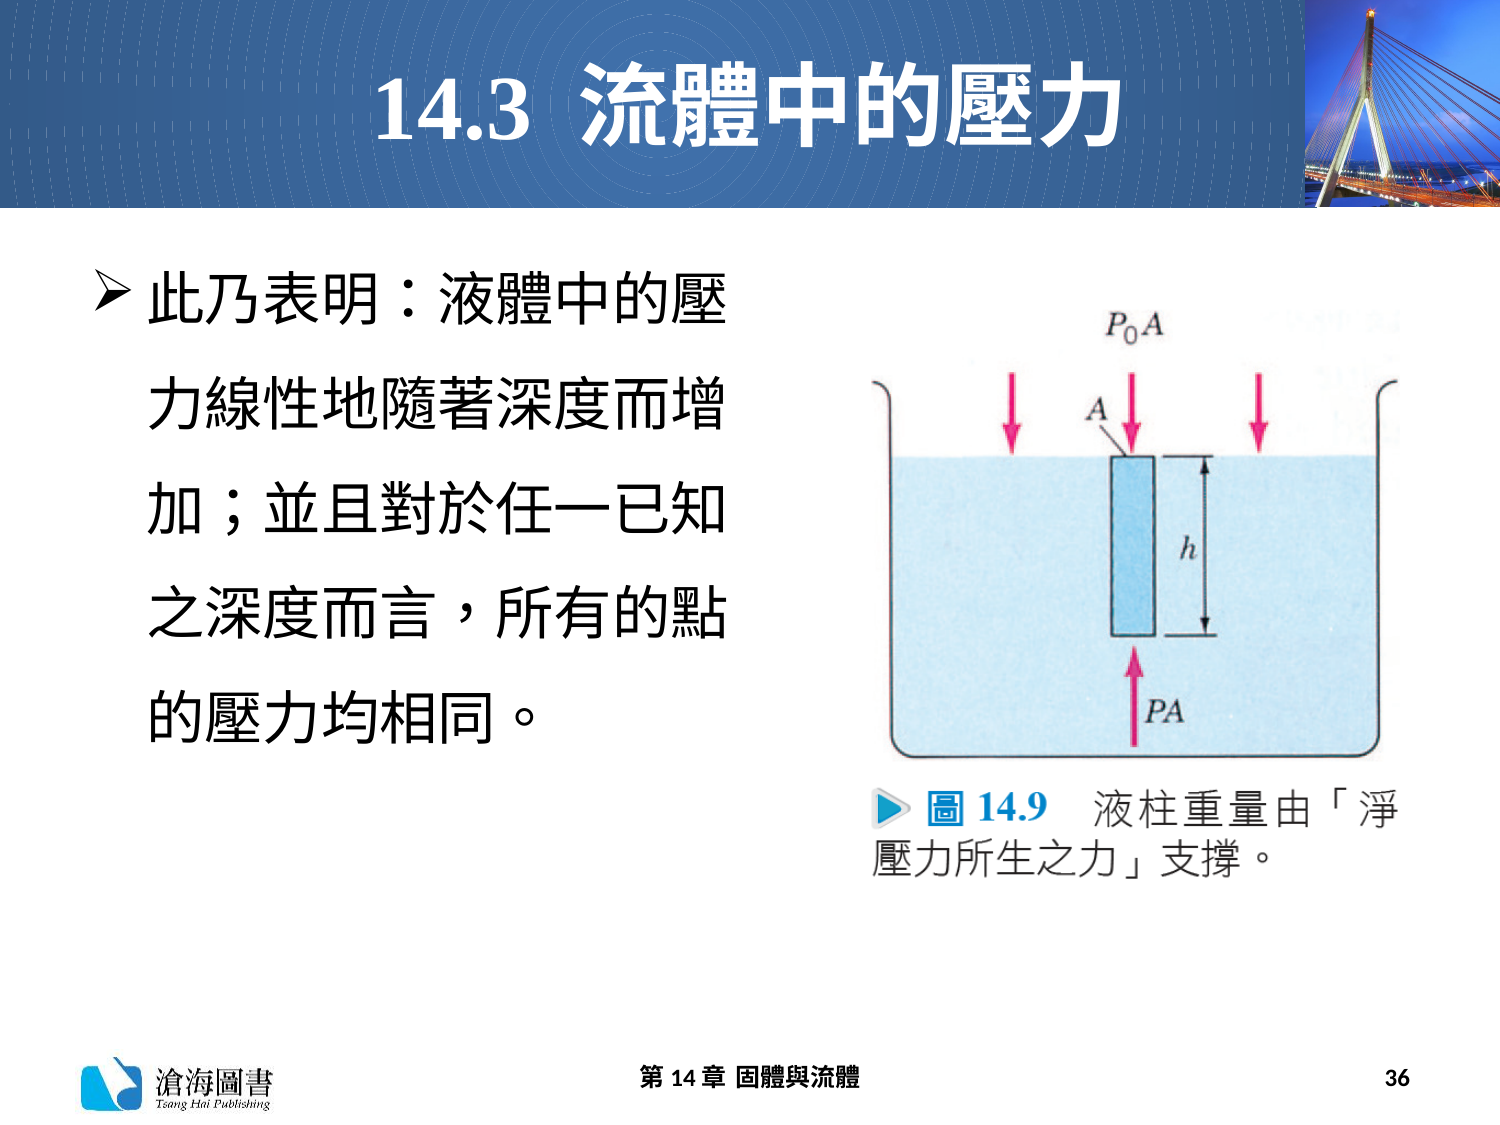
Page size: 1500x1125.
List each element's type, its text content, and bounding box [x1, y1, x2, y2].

title 14.3 流體中的壓力 [75, 21, 1425, 185]
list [844, 302, 1413, 893]
slide_number 36 [1074, 1046, 1425, 1107]
footer 第14章 固體與流體 [512, 1046, 988, 1107]
list 此乃表明：液體中的壓力線性地隨著深度而增加；並且對於任一已知之深度而言，所有的點的壓力均相同。 [75, 219, 798, 1047]
picture [75, 1049, 274, 1118]
picture [1305, 0, 1500, 207]
